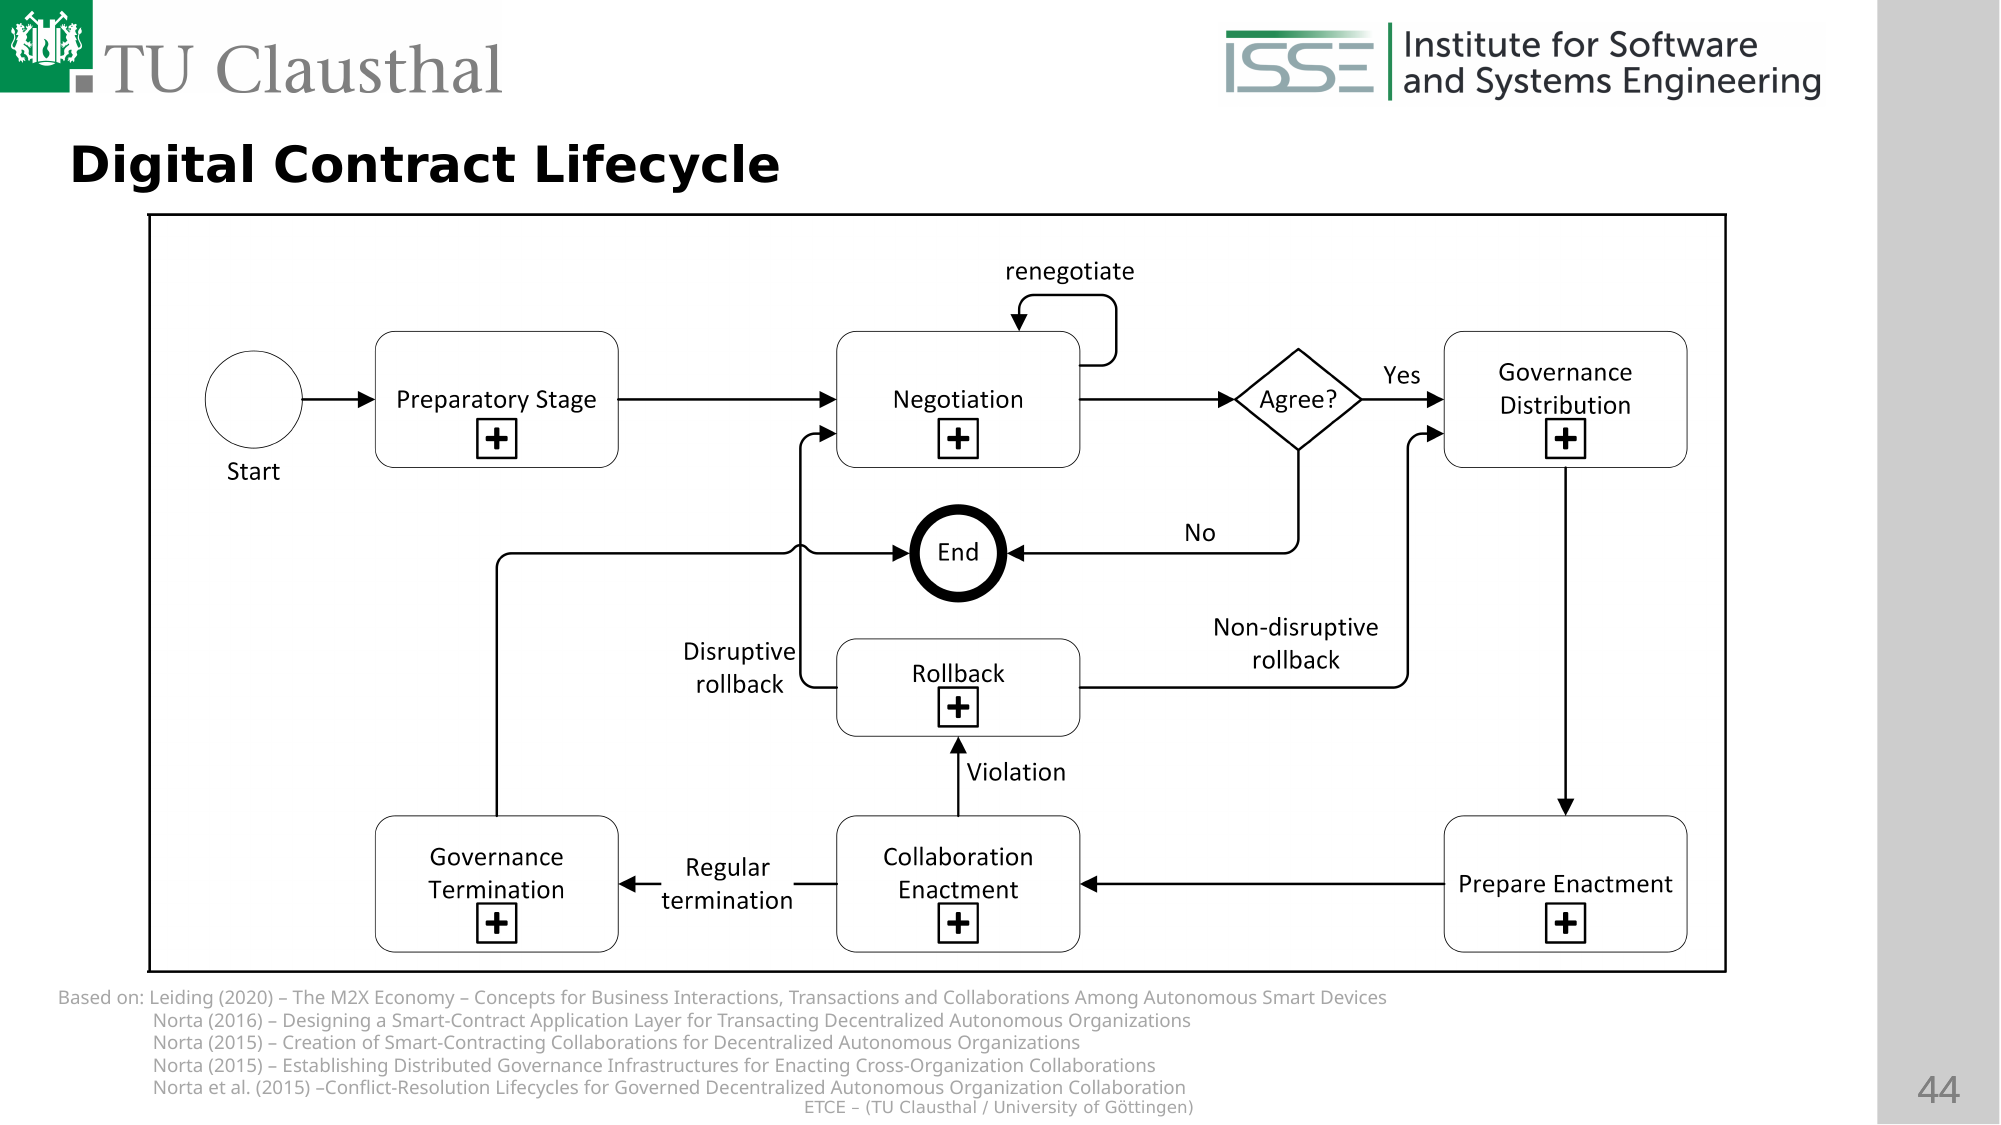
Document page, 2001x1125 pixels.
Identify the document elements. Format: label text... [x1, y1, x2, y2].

picture [147, 213, 1727, 973]
text_box Based on: Leiding (2020) – The M2X Economy – Concepts for Business Interactions, Transactions and Collaborations Among Autonomous Smart Devices Norta (2016) – Designing a Smart-Contract Application Layer for Transacting Decentralized Autonomous Organizations Norta (2015) – Creation of Smart-Contracting Collaborations for Decentralized Autonomous Organizations Norta (2015) – Establishing Distributed Governance Infrastructures for Enacting Cross-Organization Collaborations Norta et al. (2015) –Conflict-Resolution Lifecycles for Governed Decentralized Autonomous Organization Collaboration [43, 978, 1778, 1125]
picture [0, 0, 502, 93]
picture [1218, 22, 1826, 107]
text_box Digital Contract Lifecycle [54, 125, 1819, 208]
